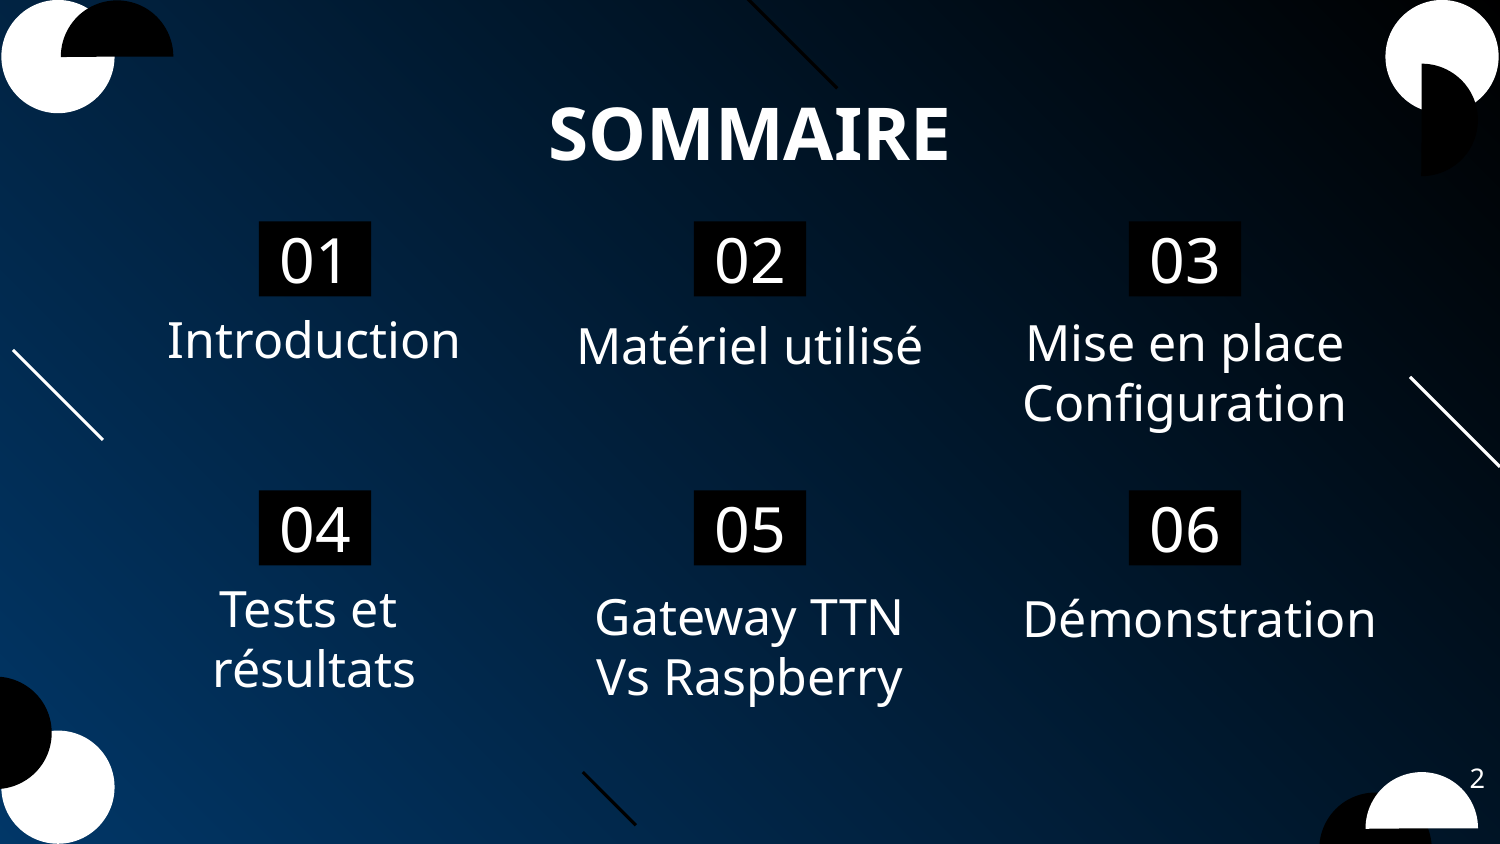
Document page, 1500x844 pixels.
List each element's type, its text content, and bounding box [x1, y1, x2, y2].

title 01 [258, 221, 372, 296]
slide_number 2 [1410, 746, 1500, 812]
subtitle Gateway TTN Vs Raspberry [523, 595, 977, 721]
title 03 [1128, 221, 1242, 297]
subtitle Tests et résultats [79, 602, 523, 713]
subtitle Mise en place Configuration [931, 307, 1439, 447]
title 02 [693, 221, 807, 297]
title 06 [1128, 490, 1242, 566]
title 05 [693, 490, 807, 566]
title SOMMAIRE [118, 72, 1382, 167]
title 04 [258, 490, 372, 566]
subtitle Matériel utilisé [555, 314, 931, 390]
subtitle Démonstration [990, 587, 1410, 663]
subtitle Introduction [127, 296, 503, 384]
